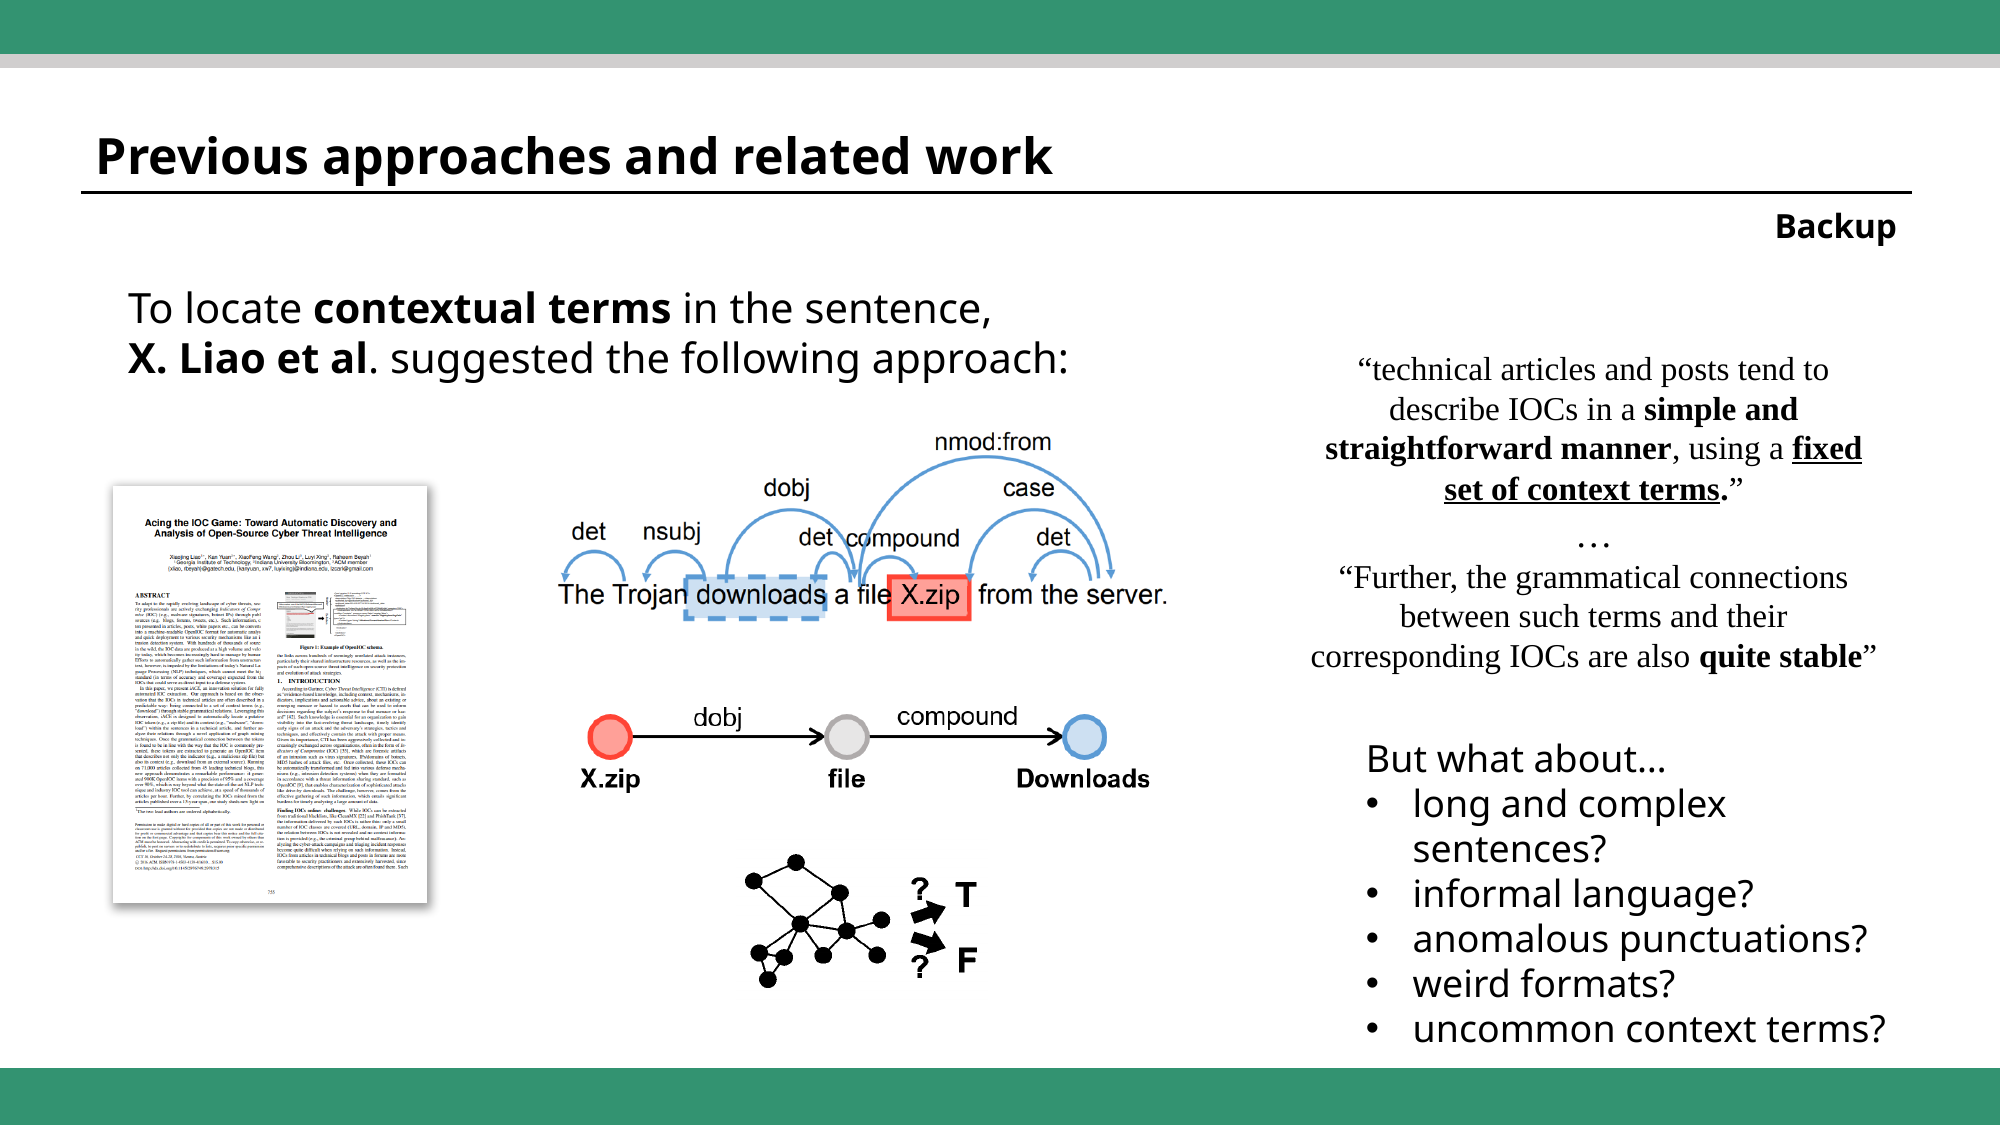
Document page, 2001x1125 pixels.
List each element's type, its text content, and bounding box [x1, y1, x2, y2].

picture [736, 838, 988, 1000]
text_box [0, 1068, 2000, 1125]
picture [563, 676, 1161, 806]
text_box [80, 116, 1912, 254]
picture [549, 404, 1175, 631]
text_box … “Further, the grammatical connections between such terms and their corresponding IOCs are also quite stable” [1288, 502, 1900, 682]
text_box But what about… long and complex sentences? informal language? anomalous punctuations? weird formats? uncommon context terms? [1351, 727, 1930, 1103]
picture [113, 486, 427, 903]
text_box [0, 0, 2000, 67]
text_box To locate contextual terms in the sentence, X. Liao et al. suggested the following approach: [113, 274, 1912, 440]
text_box “technical articles and posts tend to describe IOCs in a simple and straightforward manner, using a fixed set of context terms.” [1288, 299, 1900, 502]
